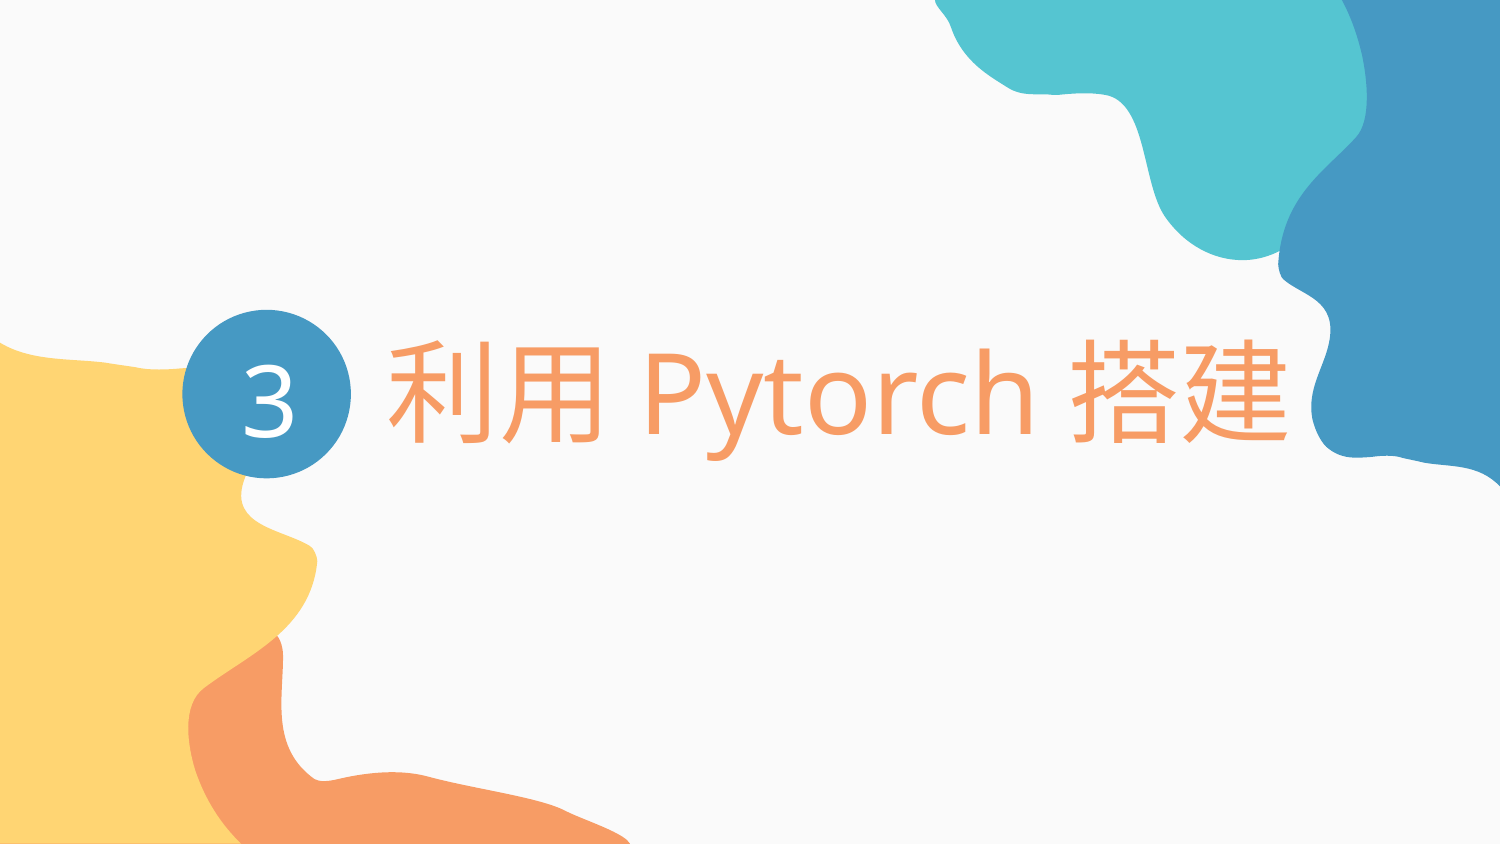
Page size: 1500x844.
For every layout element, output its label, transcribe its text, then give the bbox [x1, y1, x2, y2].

text_box [189, 636, 630, 844]
text_box [181, 308, 322, 480]
text_box [1278, 0, 1500, 487]
text_box 3 [226, 329, 400, 465]
text_box 利用Pytorch搭建 [371, 314, 1308, 465]
text_box [934, 0, 1366, 261]
text_box [0, 342, 318, 844]
